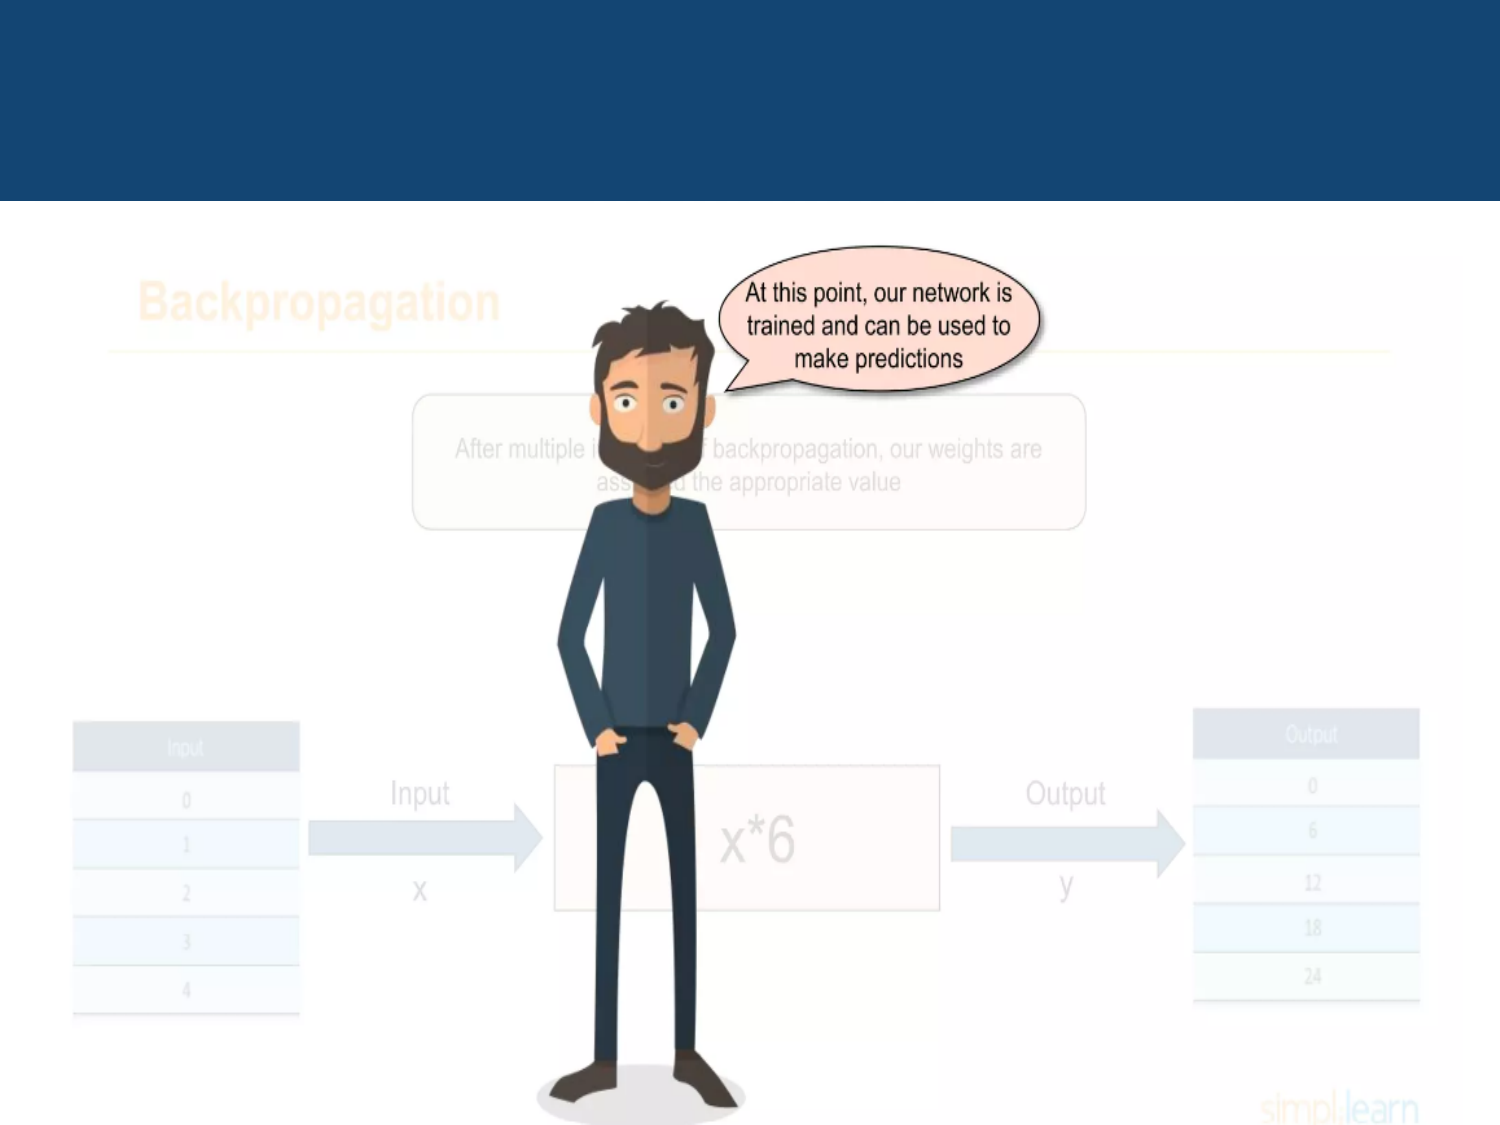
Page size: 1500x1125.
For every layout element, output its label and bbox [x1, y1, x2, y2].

picture [0, 201, 1500, 1125]
